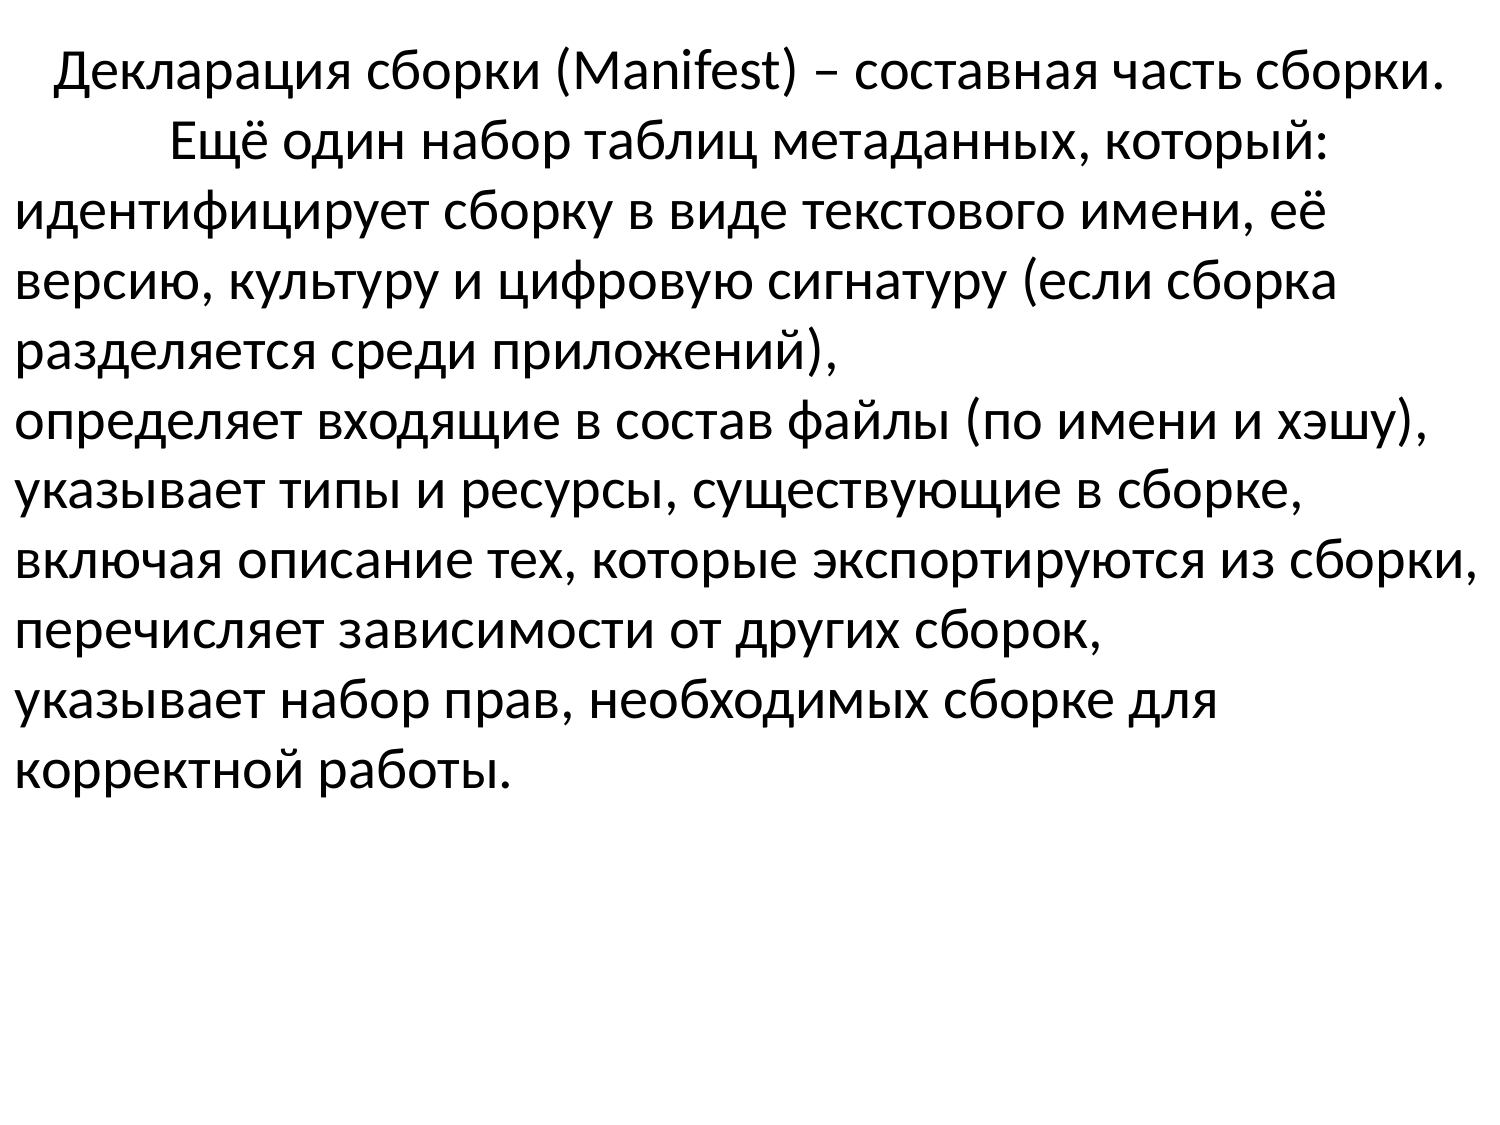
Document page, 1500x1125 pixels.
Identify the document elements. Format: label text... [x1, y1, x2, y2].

text_box Декларация сборки (Manifest) – составная часть сборки. Ещё один набор таблиц метаданных, который: идентифицирует сборку в виде текстового имени, её версию, культуру и цифровую сигнатуру (если сборка разделяется среди приложений), определяет входящие в состав файлы (по имени и хэшу), указывает типы и ресурсы, существующие в сборке, включая описание тех, которые экспортируются из сборки, перечисляет зависимости от других сборок, указывает набор прав, необходимых сборке для корректной работы. [0, 23, 1500, 808]
